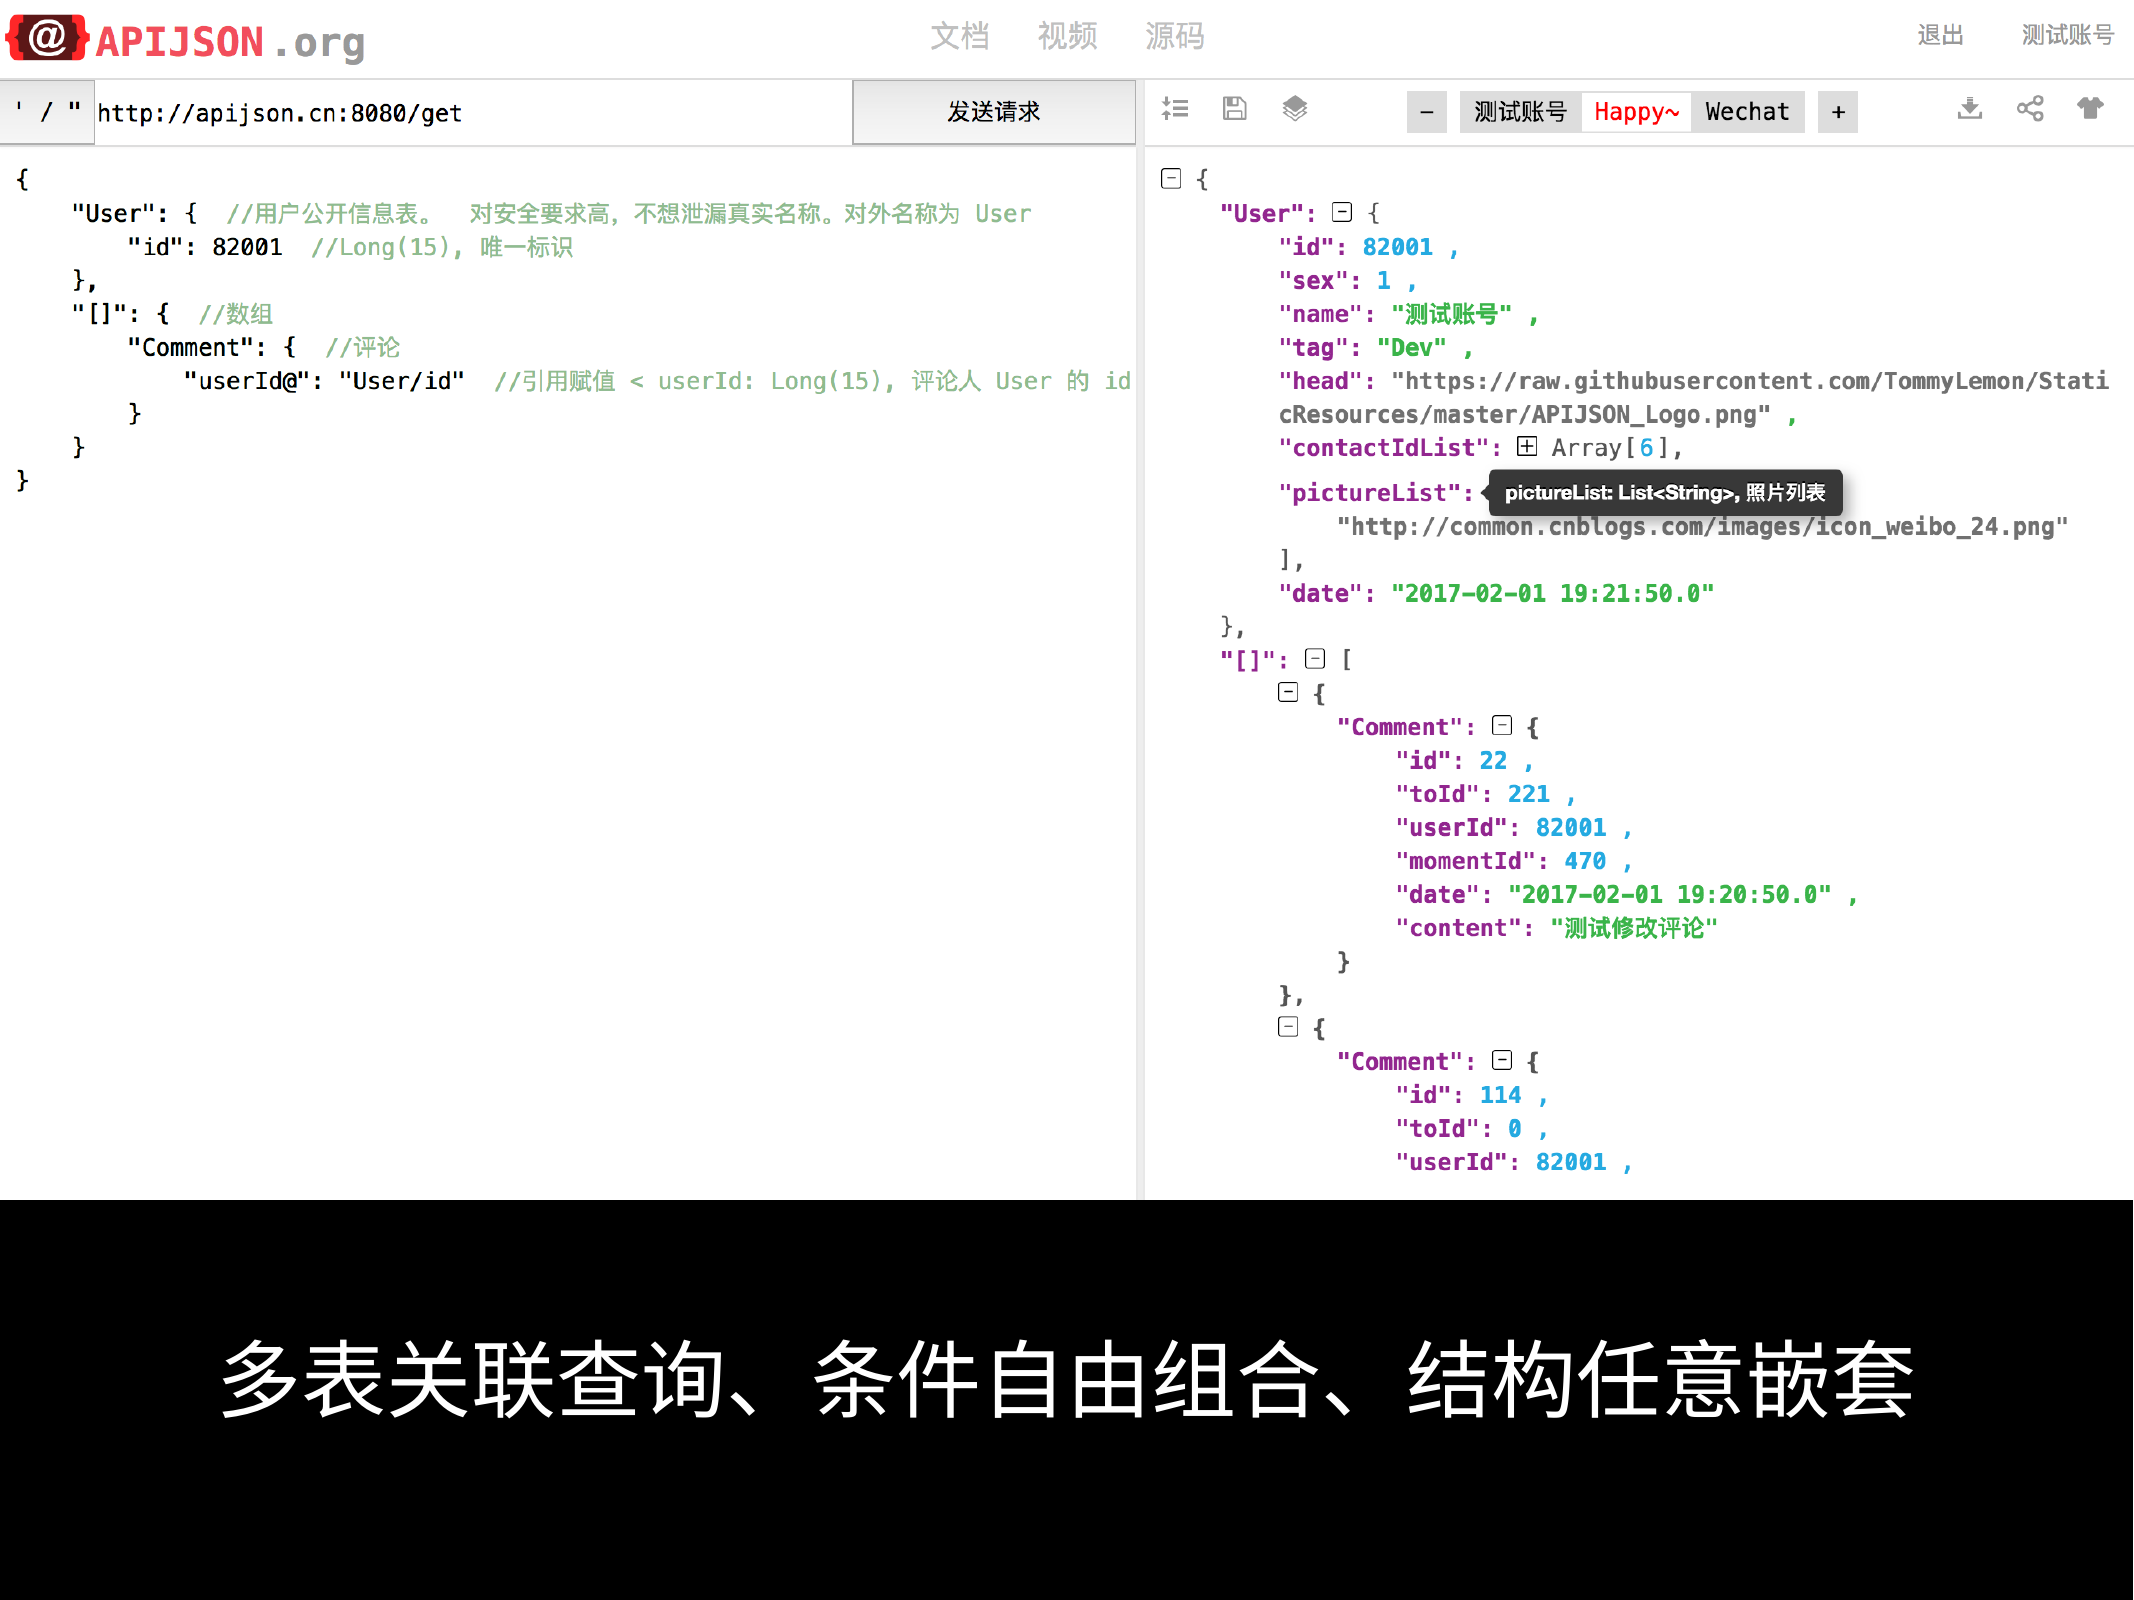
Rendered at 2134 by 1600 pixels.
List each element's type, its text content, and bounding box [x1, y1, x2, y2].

picture [0, 0, 2134, 1200]
text_box 多表关联查询、条件自由组合、结构任意嵌套 [208, 1318, 1925, 1460]
